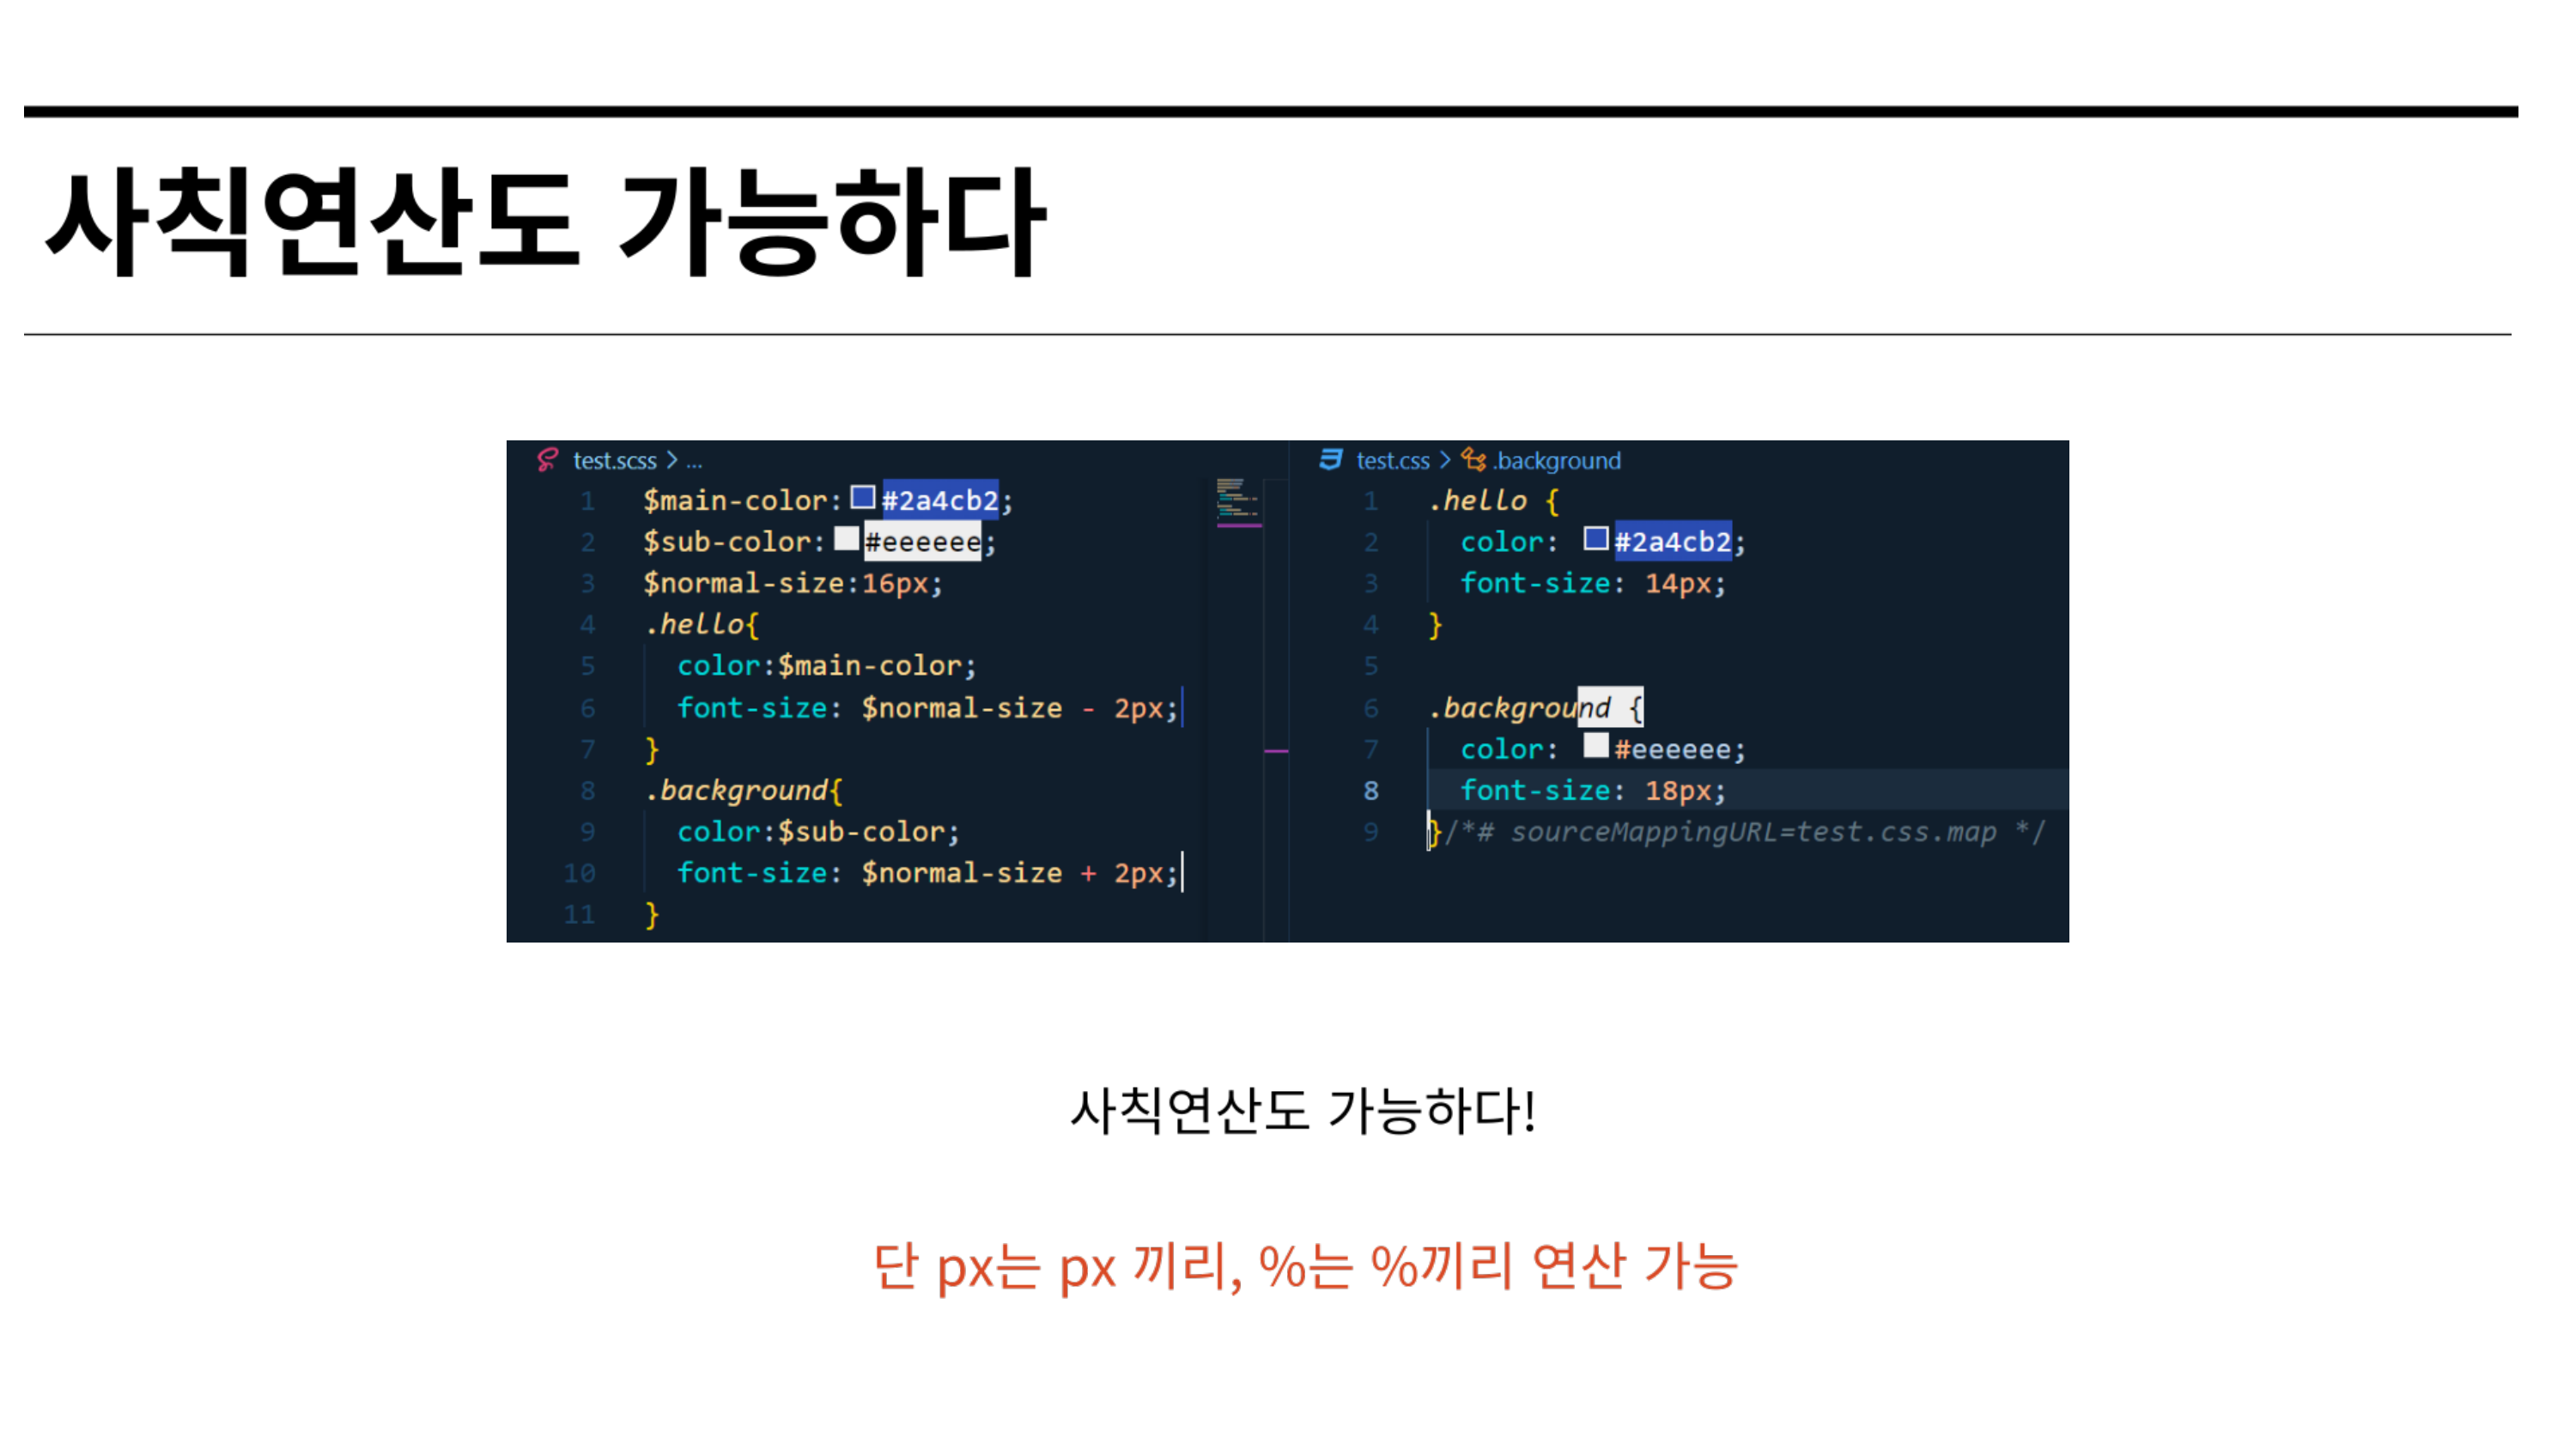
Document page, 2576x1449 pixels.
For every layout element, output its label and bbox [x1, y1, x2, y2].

text_box [506, 440, 2069, 943]
picture [1059, 1066, 1558, 1160]
text_box [1099, 331, 2512, 338]
picture [6, 116, 1098, 332]
text_box [23, 89, 2519, 135]
picture [840, 1221, 1761, 1323]
